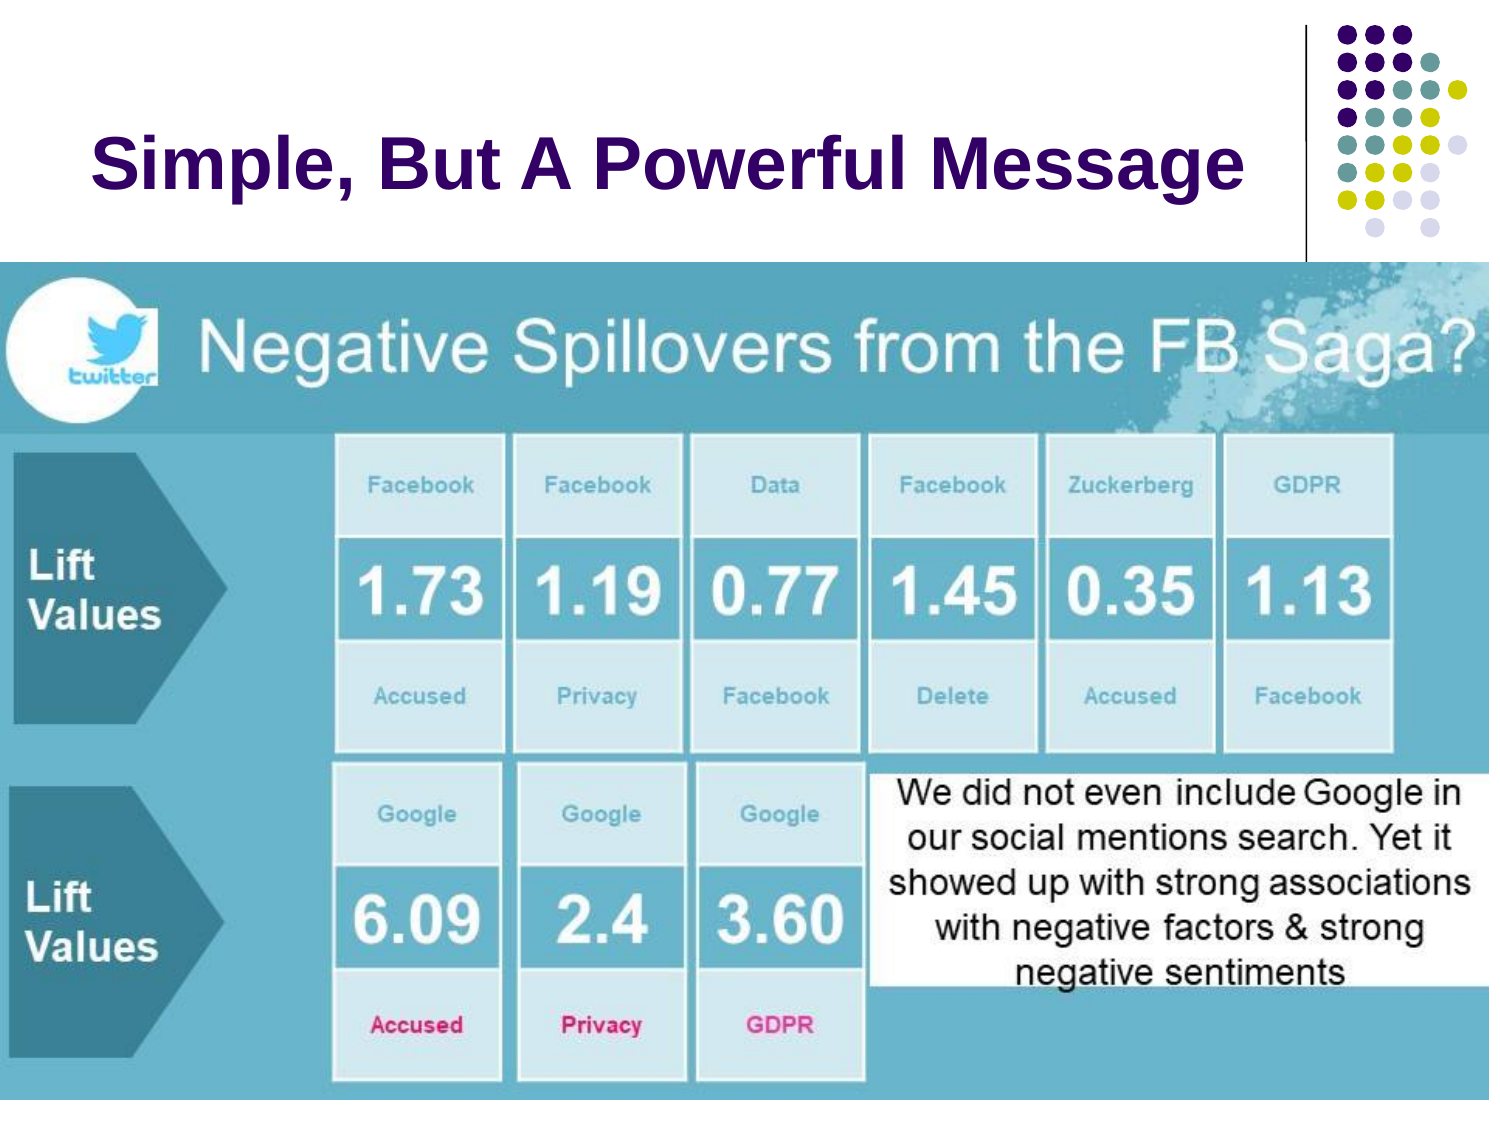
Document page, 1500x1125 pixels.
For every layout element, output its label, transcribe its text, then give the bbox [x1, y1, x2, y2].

picture [0, 262, 1490, 1101]
title Simple, But A Powerful Message [74, 0, 1313, 213]
